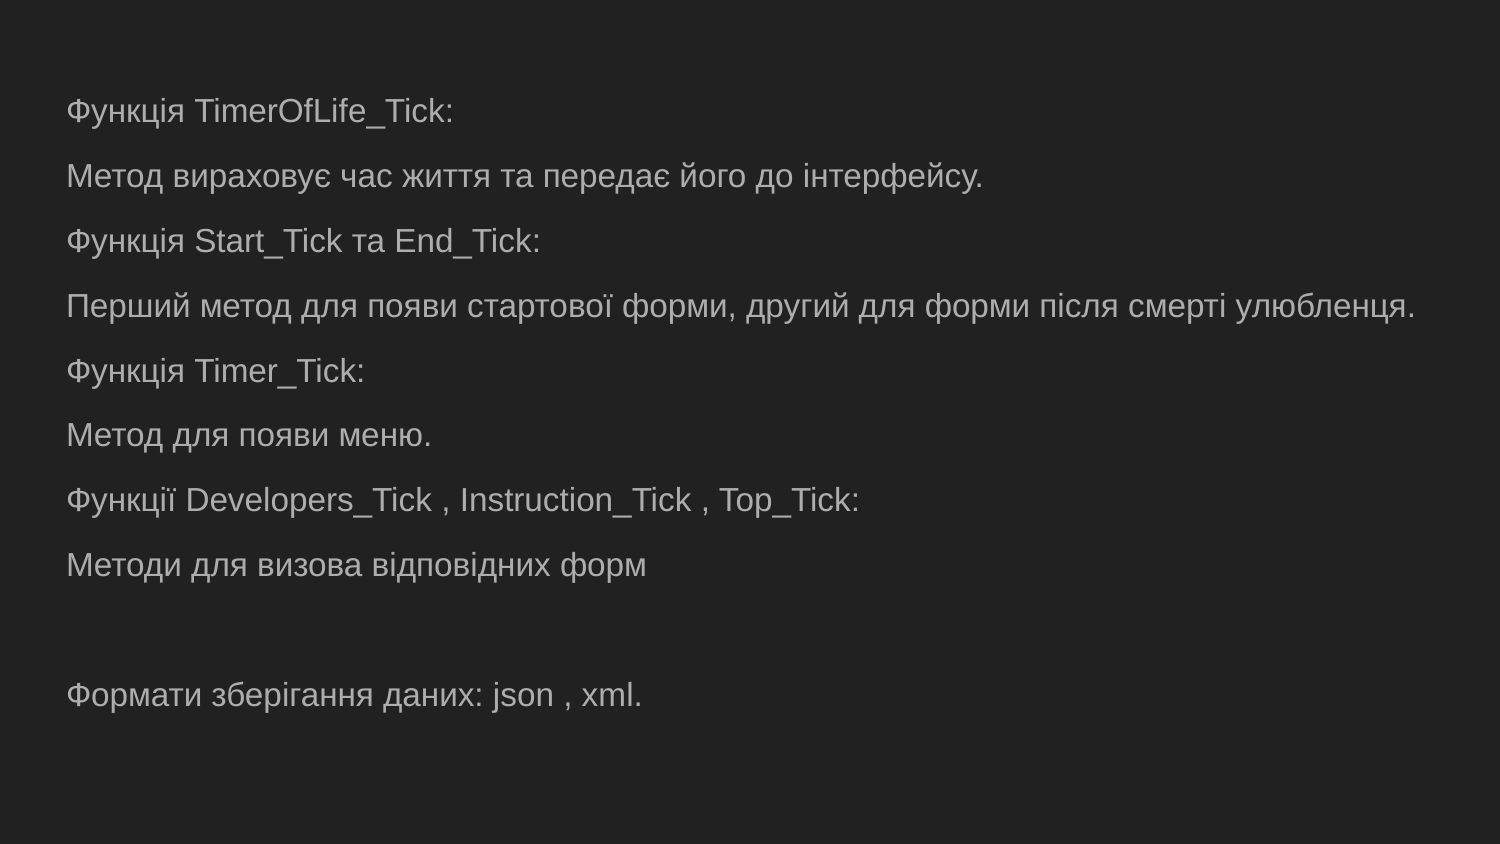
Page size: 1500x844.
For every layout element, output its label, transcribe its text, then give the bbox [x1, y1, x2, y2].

list Функція TimerOfLife_Tick: Метод вираховує час життя та передає його до інтерфейсу. Функція Start_Tick та End_Tick: Перший метод для появи стартової форми, другий для форми після смерті улюбленця. Функція Timer_Tick: Метод для появи меню. Функції Developers_Tick , Instruction_Tick , Top_Tick: Методи для визова відповідних форм Формати зберігання даних: json , xml. [51, 72, 1449, 750]
